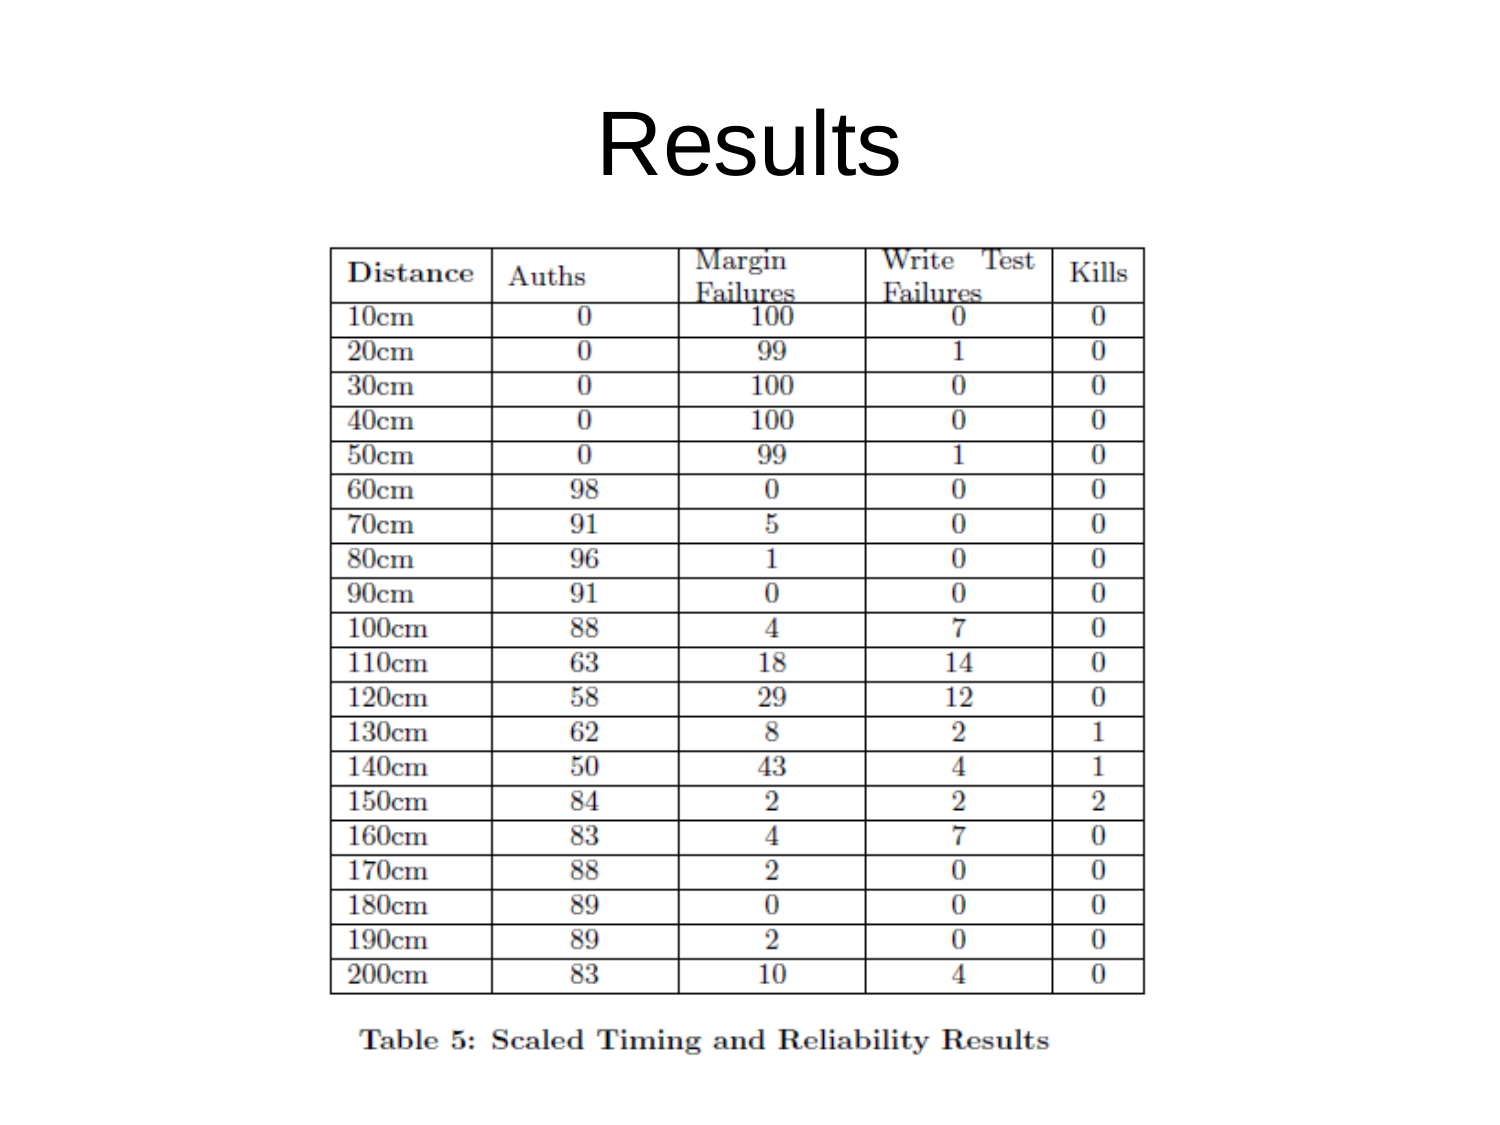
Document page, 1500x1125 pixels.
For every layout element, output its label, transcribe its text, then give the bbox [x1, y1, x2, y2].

title Results [75, 45, 1425, 233]
picture [312, 224, 1158, 1076]
